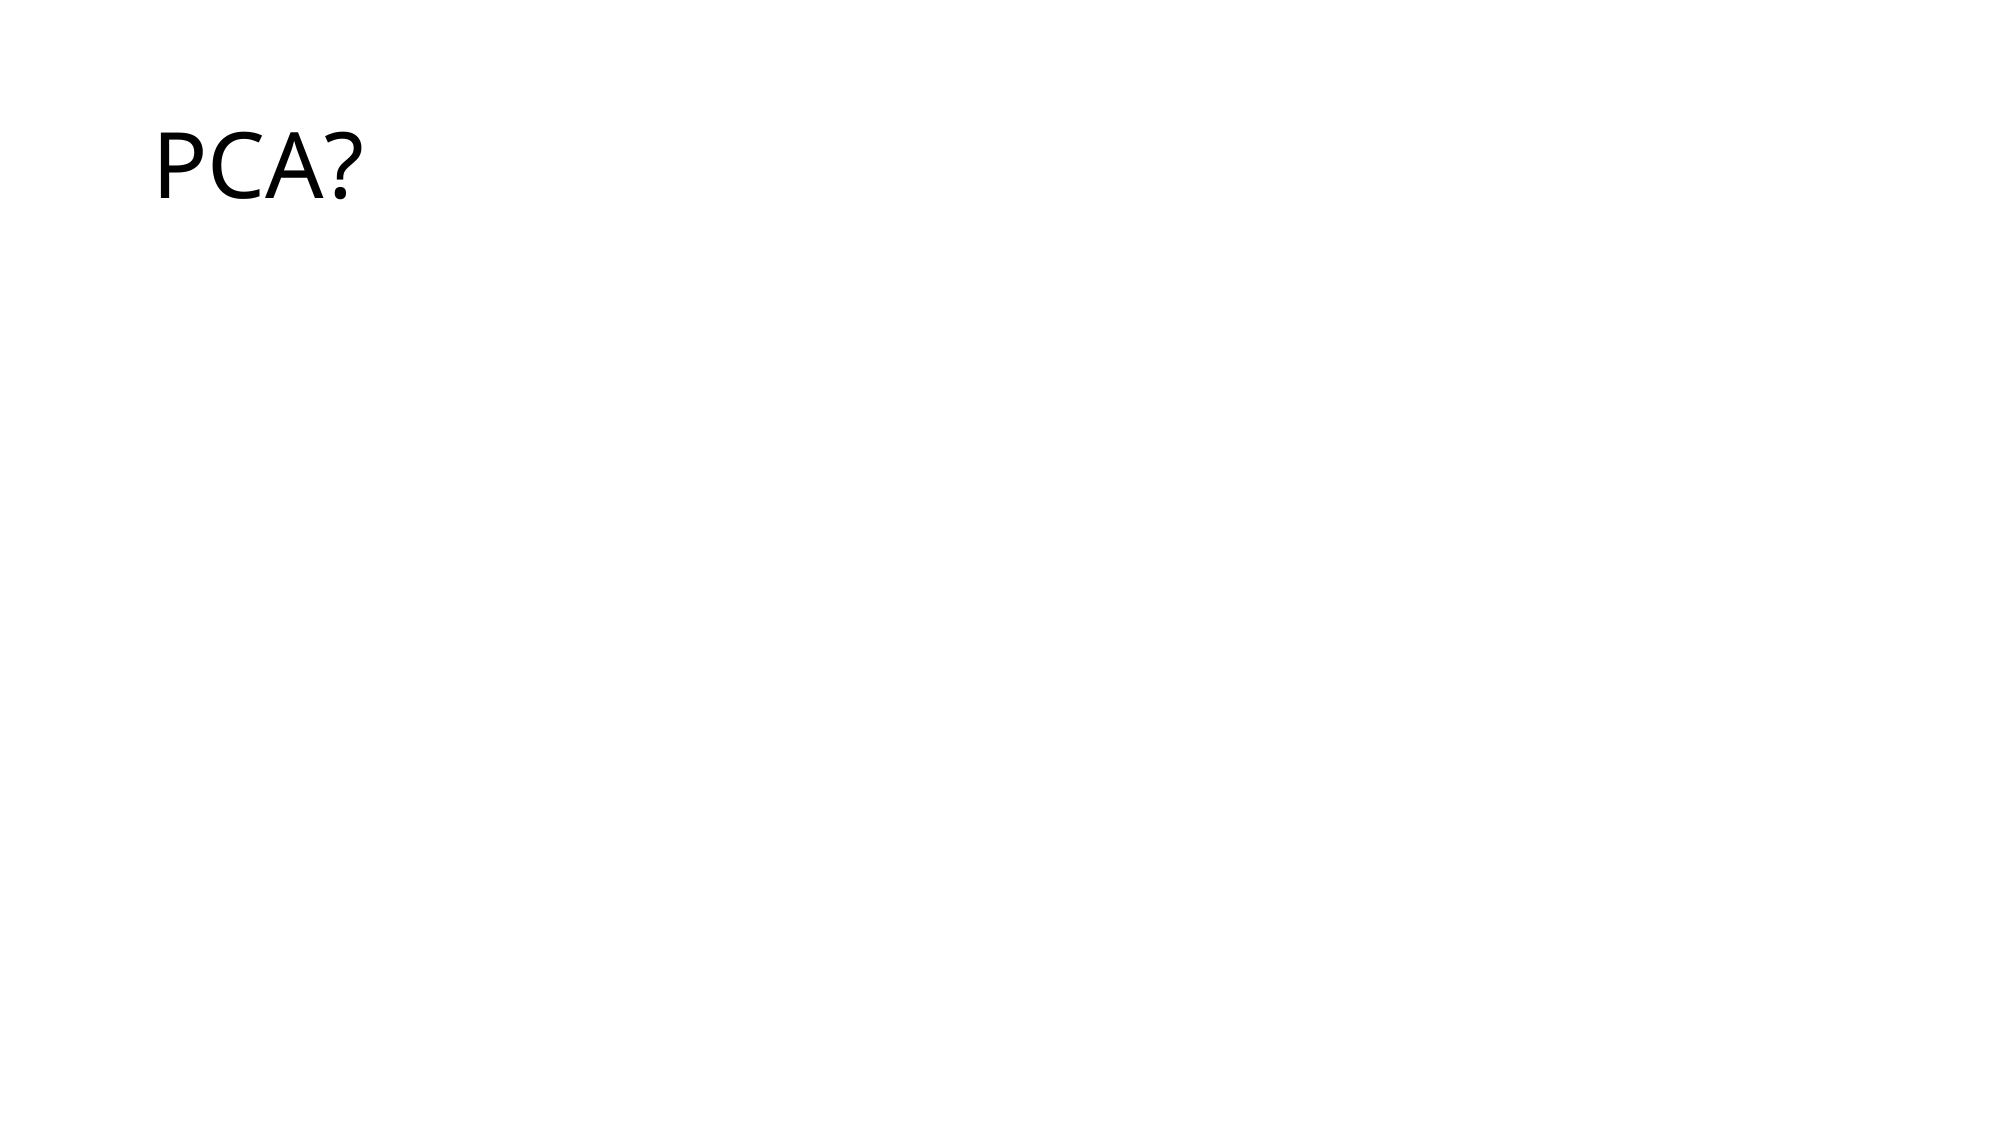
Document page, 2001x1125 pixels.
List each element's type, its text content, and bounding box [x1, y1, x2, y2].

title PCA? [137, 59, 1863, 278]
